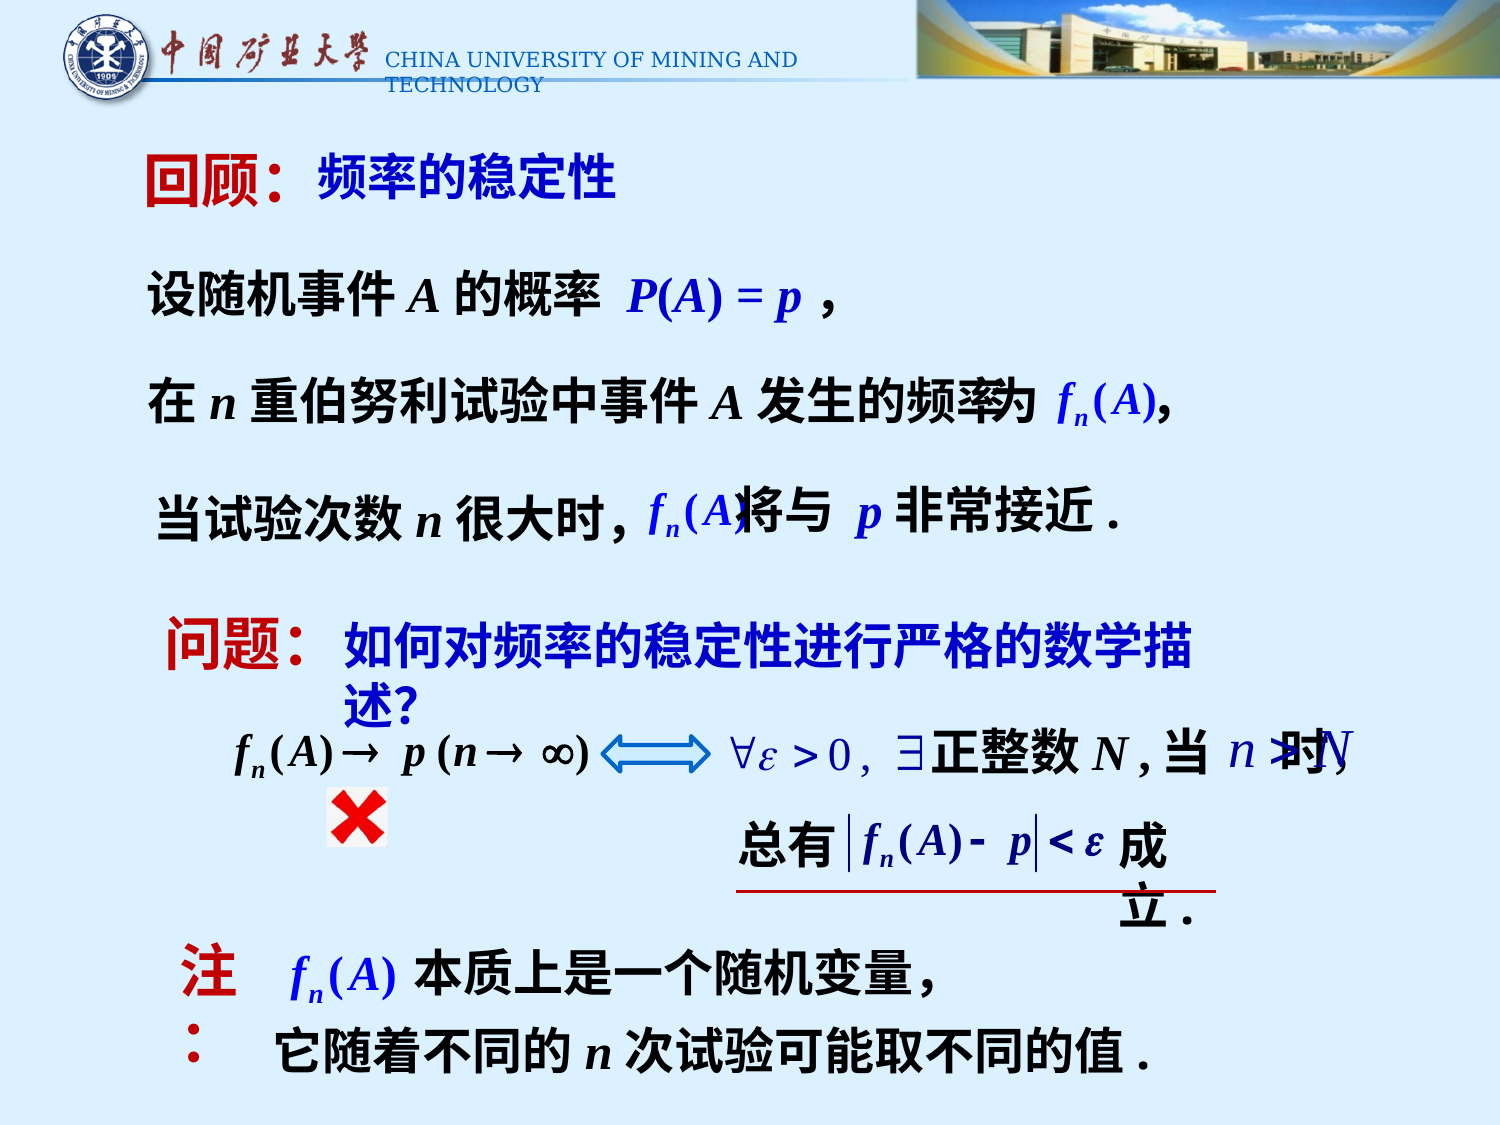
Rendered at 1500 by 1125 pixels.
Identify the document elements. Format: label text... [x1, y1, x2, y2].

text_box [637, 470, 1119, 547]
text_box 频率的稳定性 [302, 138, 687, 214]
text_box 回顾： [128, 136, 395, 222]
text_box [164, 926, 980, 1013]
text_box [600, 734, 711, 774]
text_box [974, 359, 1216, 439]
picture [326, 786, 388, 847]
picture [918, 0, 1500, 77]
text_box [720, 712, 1459, 790]
text_box 它随着不同的n次试验可能取不同的值. [257, 1012, 1166, 1088]
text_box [722, 806, 1257, 884]
text_box 当试验次数n很大时， [138, 479, 641, 555]
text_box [222, 726, 592, 783]
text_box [149, 599, 1271, 686]
text_box 在n重伯努利试验中事件A发生的频率 [132, 362, 970, 438]
picture [59, 10, 160, 111]
text_box 设随机事件A的概率 P(A) = p， [131, 254, 879, 330]
